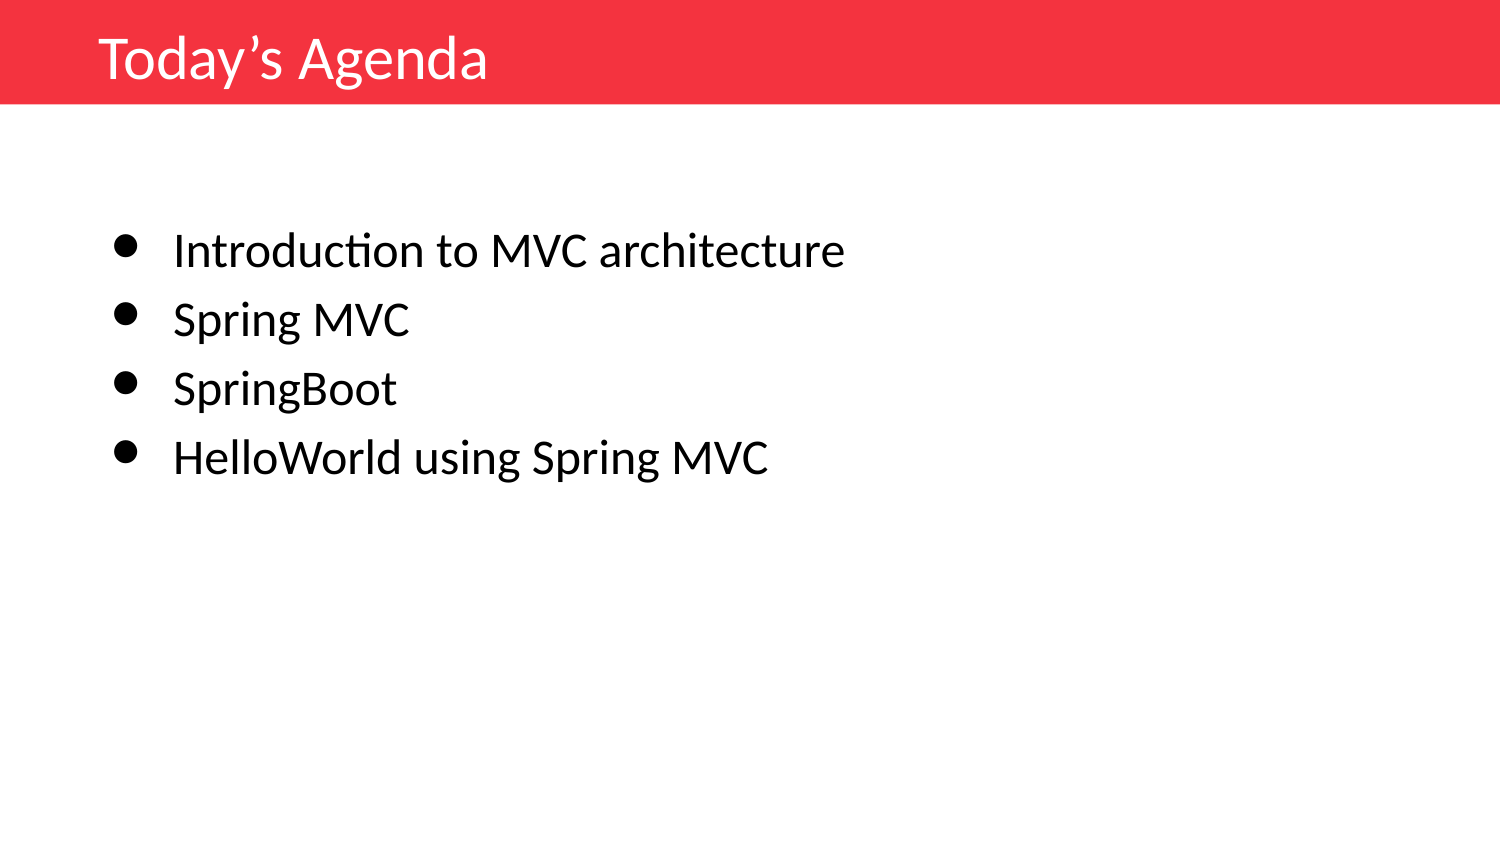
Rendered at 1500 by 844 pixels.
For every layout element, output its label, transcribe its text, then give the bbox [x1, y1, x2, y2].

text_box [0, 0, 1500, 105]
text_box Today’s Agenda [83, 2, 563, 138]
text_box Introduction to MVC architecture Spring MVC SpringBoot HelloWorld using Spring MVC [83, 193, 1125, 615]
